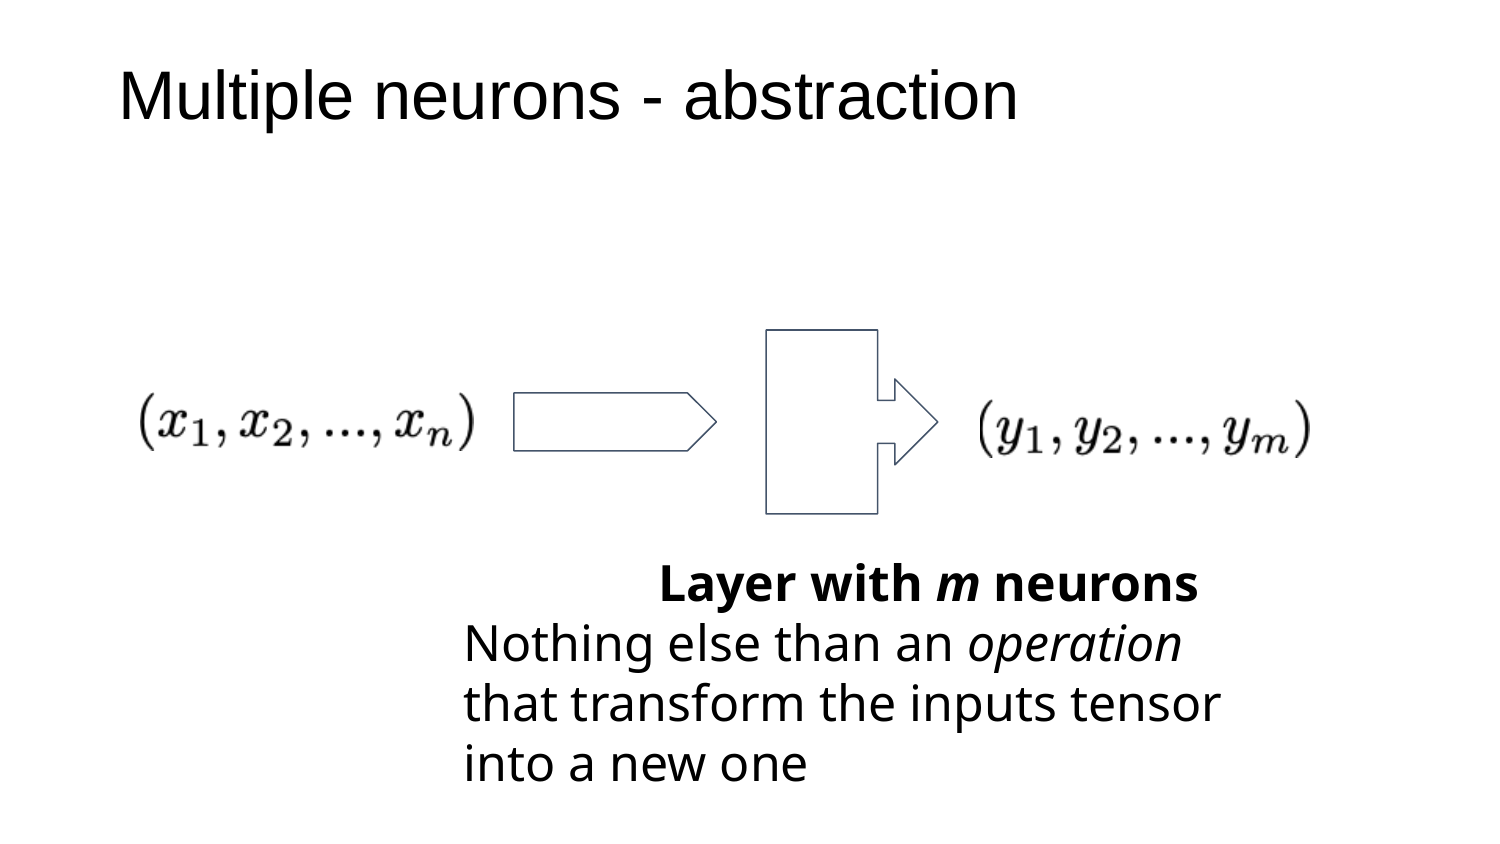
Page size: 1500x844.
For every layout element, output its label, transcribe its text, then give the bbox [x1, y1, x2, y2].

text_box [766, 330, 938, 514]
text_box [513, 392, 717, 451]
title Multiple neurons - abstraction [103, 44, 1397, 208]
picture [140, 392, 474, 451]
text_box Layer with m neurons Nothing else than an operation that transform the inputs tensor into a new one [448, 536, 1296, 714]
picture [980, 399, 1310, 458]
